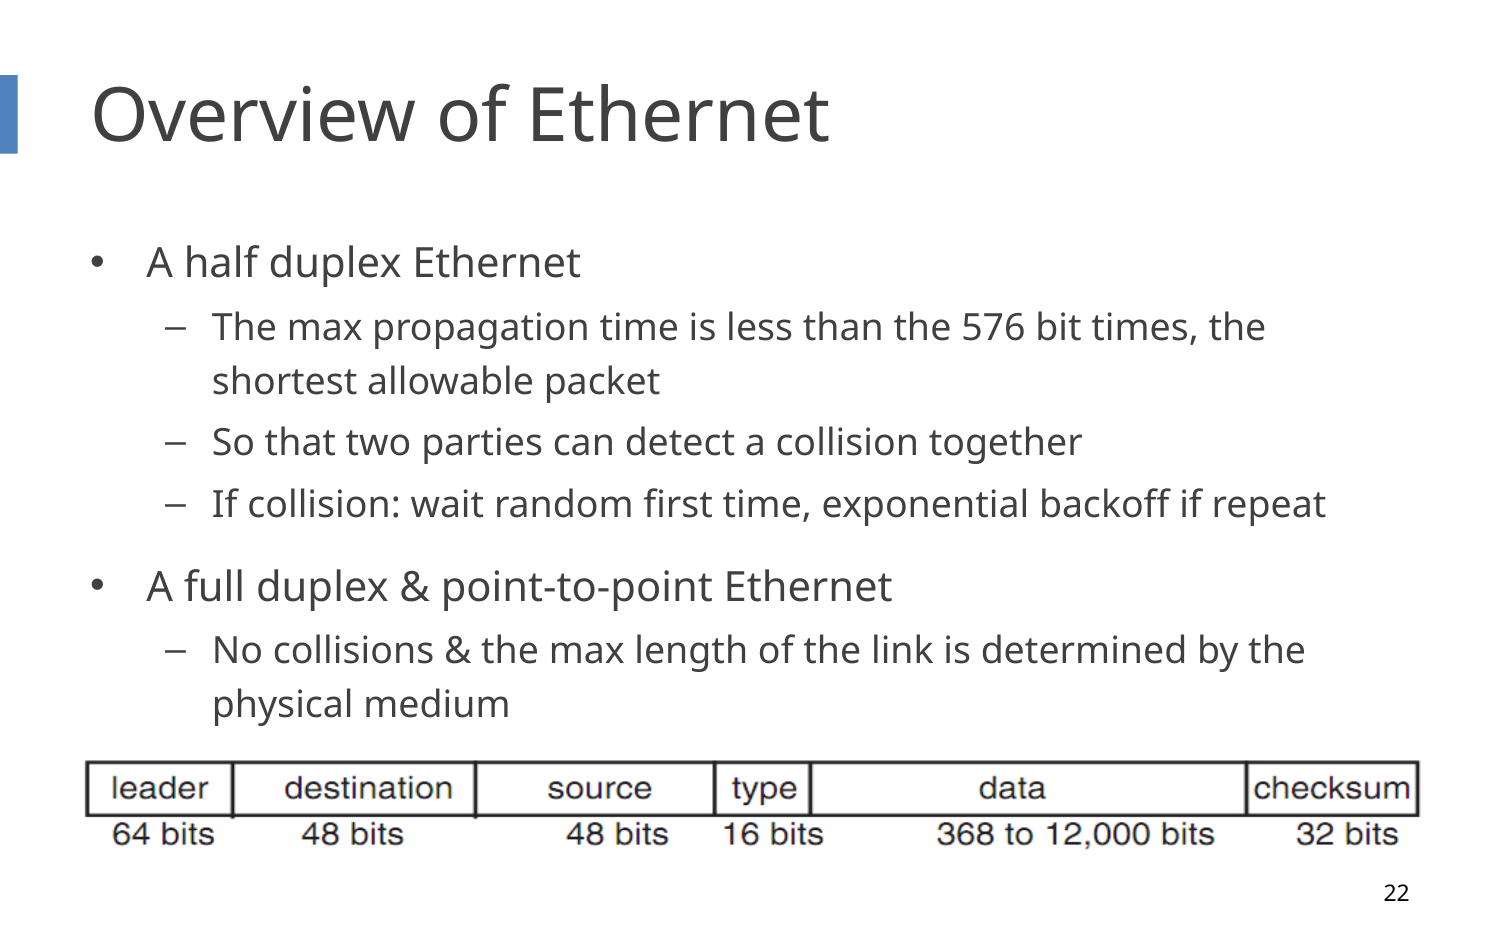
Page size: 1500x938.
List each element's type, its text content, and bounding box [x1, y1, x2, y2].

list A half duplex Ethernet The max propagation time is less than the 576 bit times, the shortest allowable packet So that two parties can detect a collision together If collision: wait random first time, exponential backoff if repeat A full duplex & point-to-point Ethernet No collisions & the max length of the link is determined by the physical medium [75, 218, 1425, 749]
slide_number 22 [1074, 868, 1425, 919]
title Overview of Ethernet [75, 37, 1425, 186]
picture [74, 750, 1434, 854]
